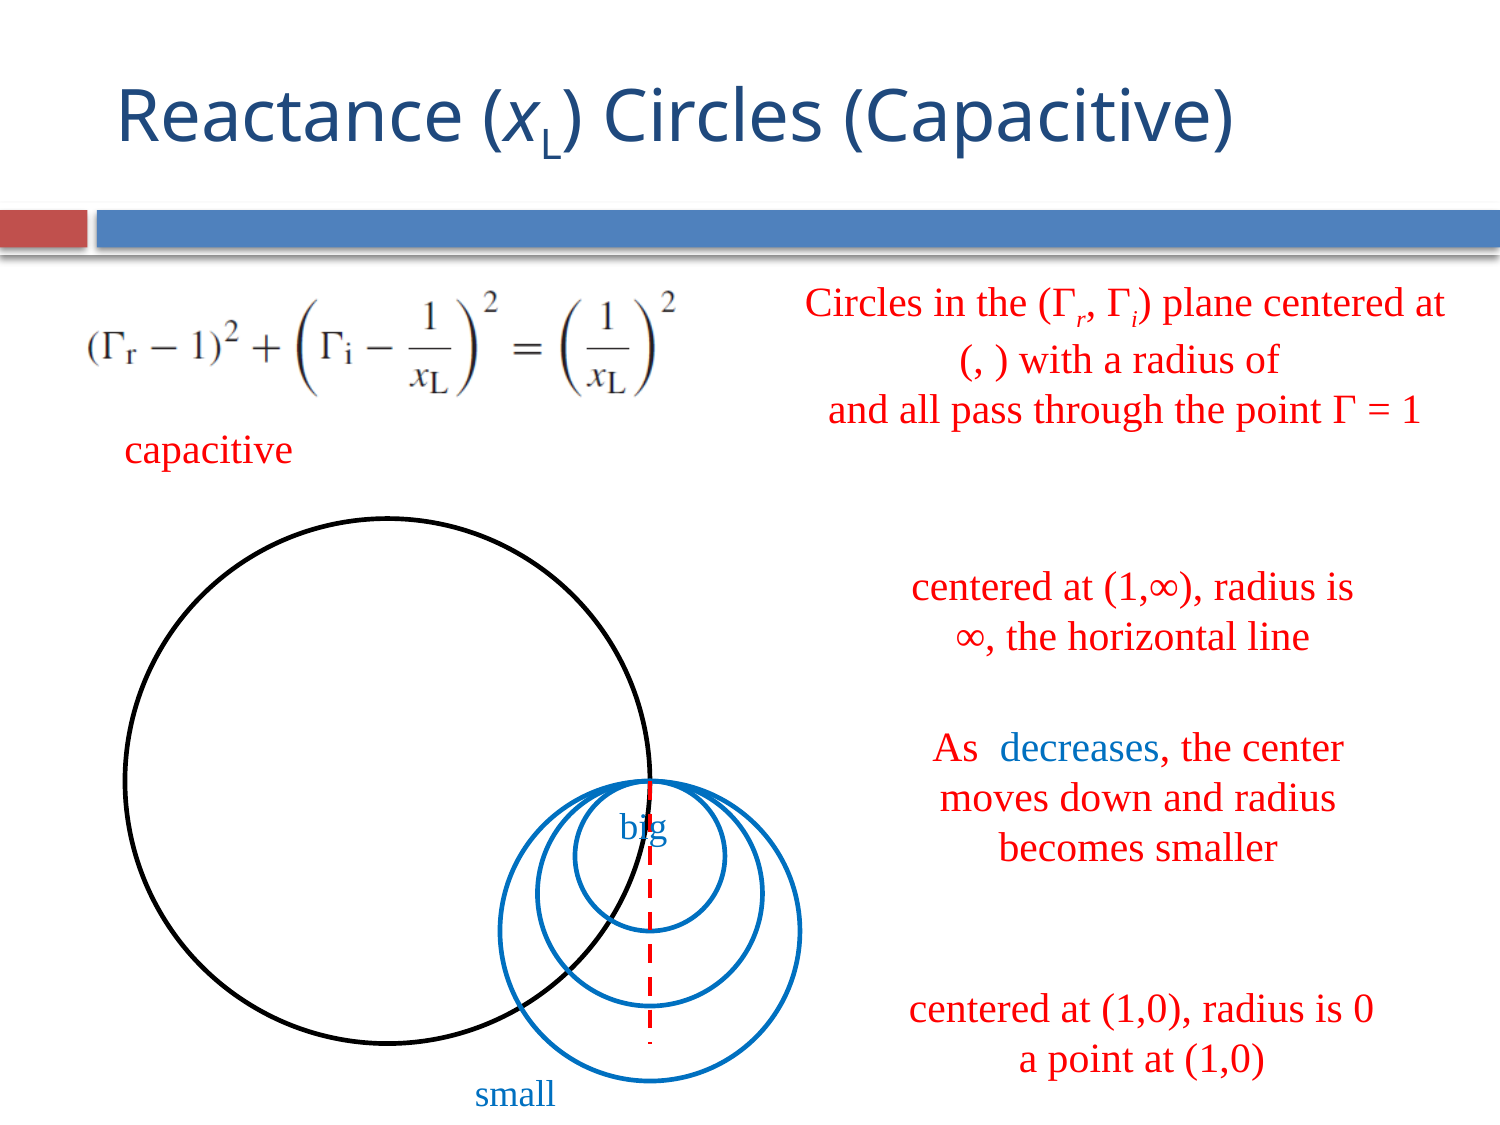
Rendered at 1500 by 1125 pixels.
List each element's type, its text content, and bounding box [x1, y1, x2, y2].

text_box [539, 923, 761, 1008]
picture [74, 286, 685, 408]
text_box [123, 516, 652, 1046]
text_box [612, 923, 688, 933]
text_box [535, 781, 630, 912]
text_box [573, 779, 727, 912]
text_box [498, 781, 802, 1083]
text_box [670, 781, 765, 912]
title Reactance (xL) Circles (Capacitive) [100, 37, 1438, 200]
